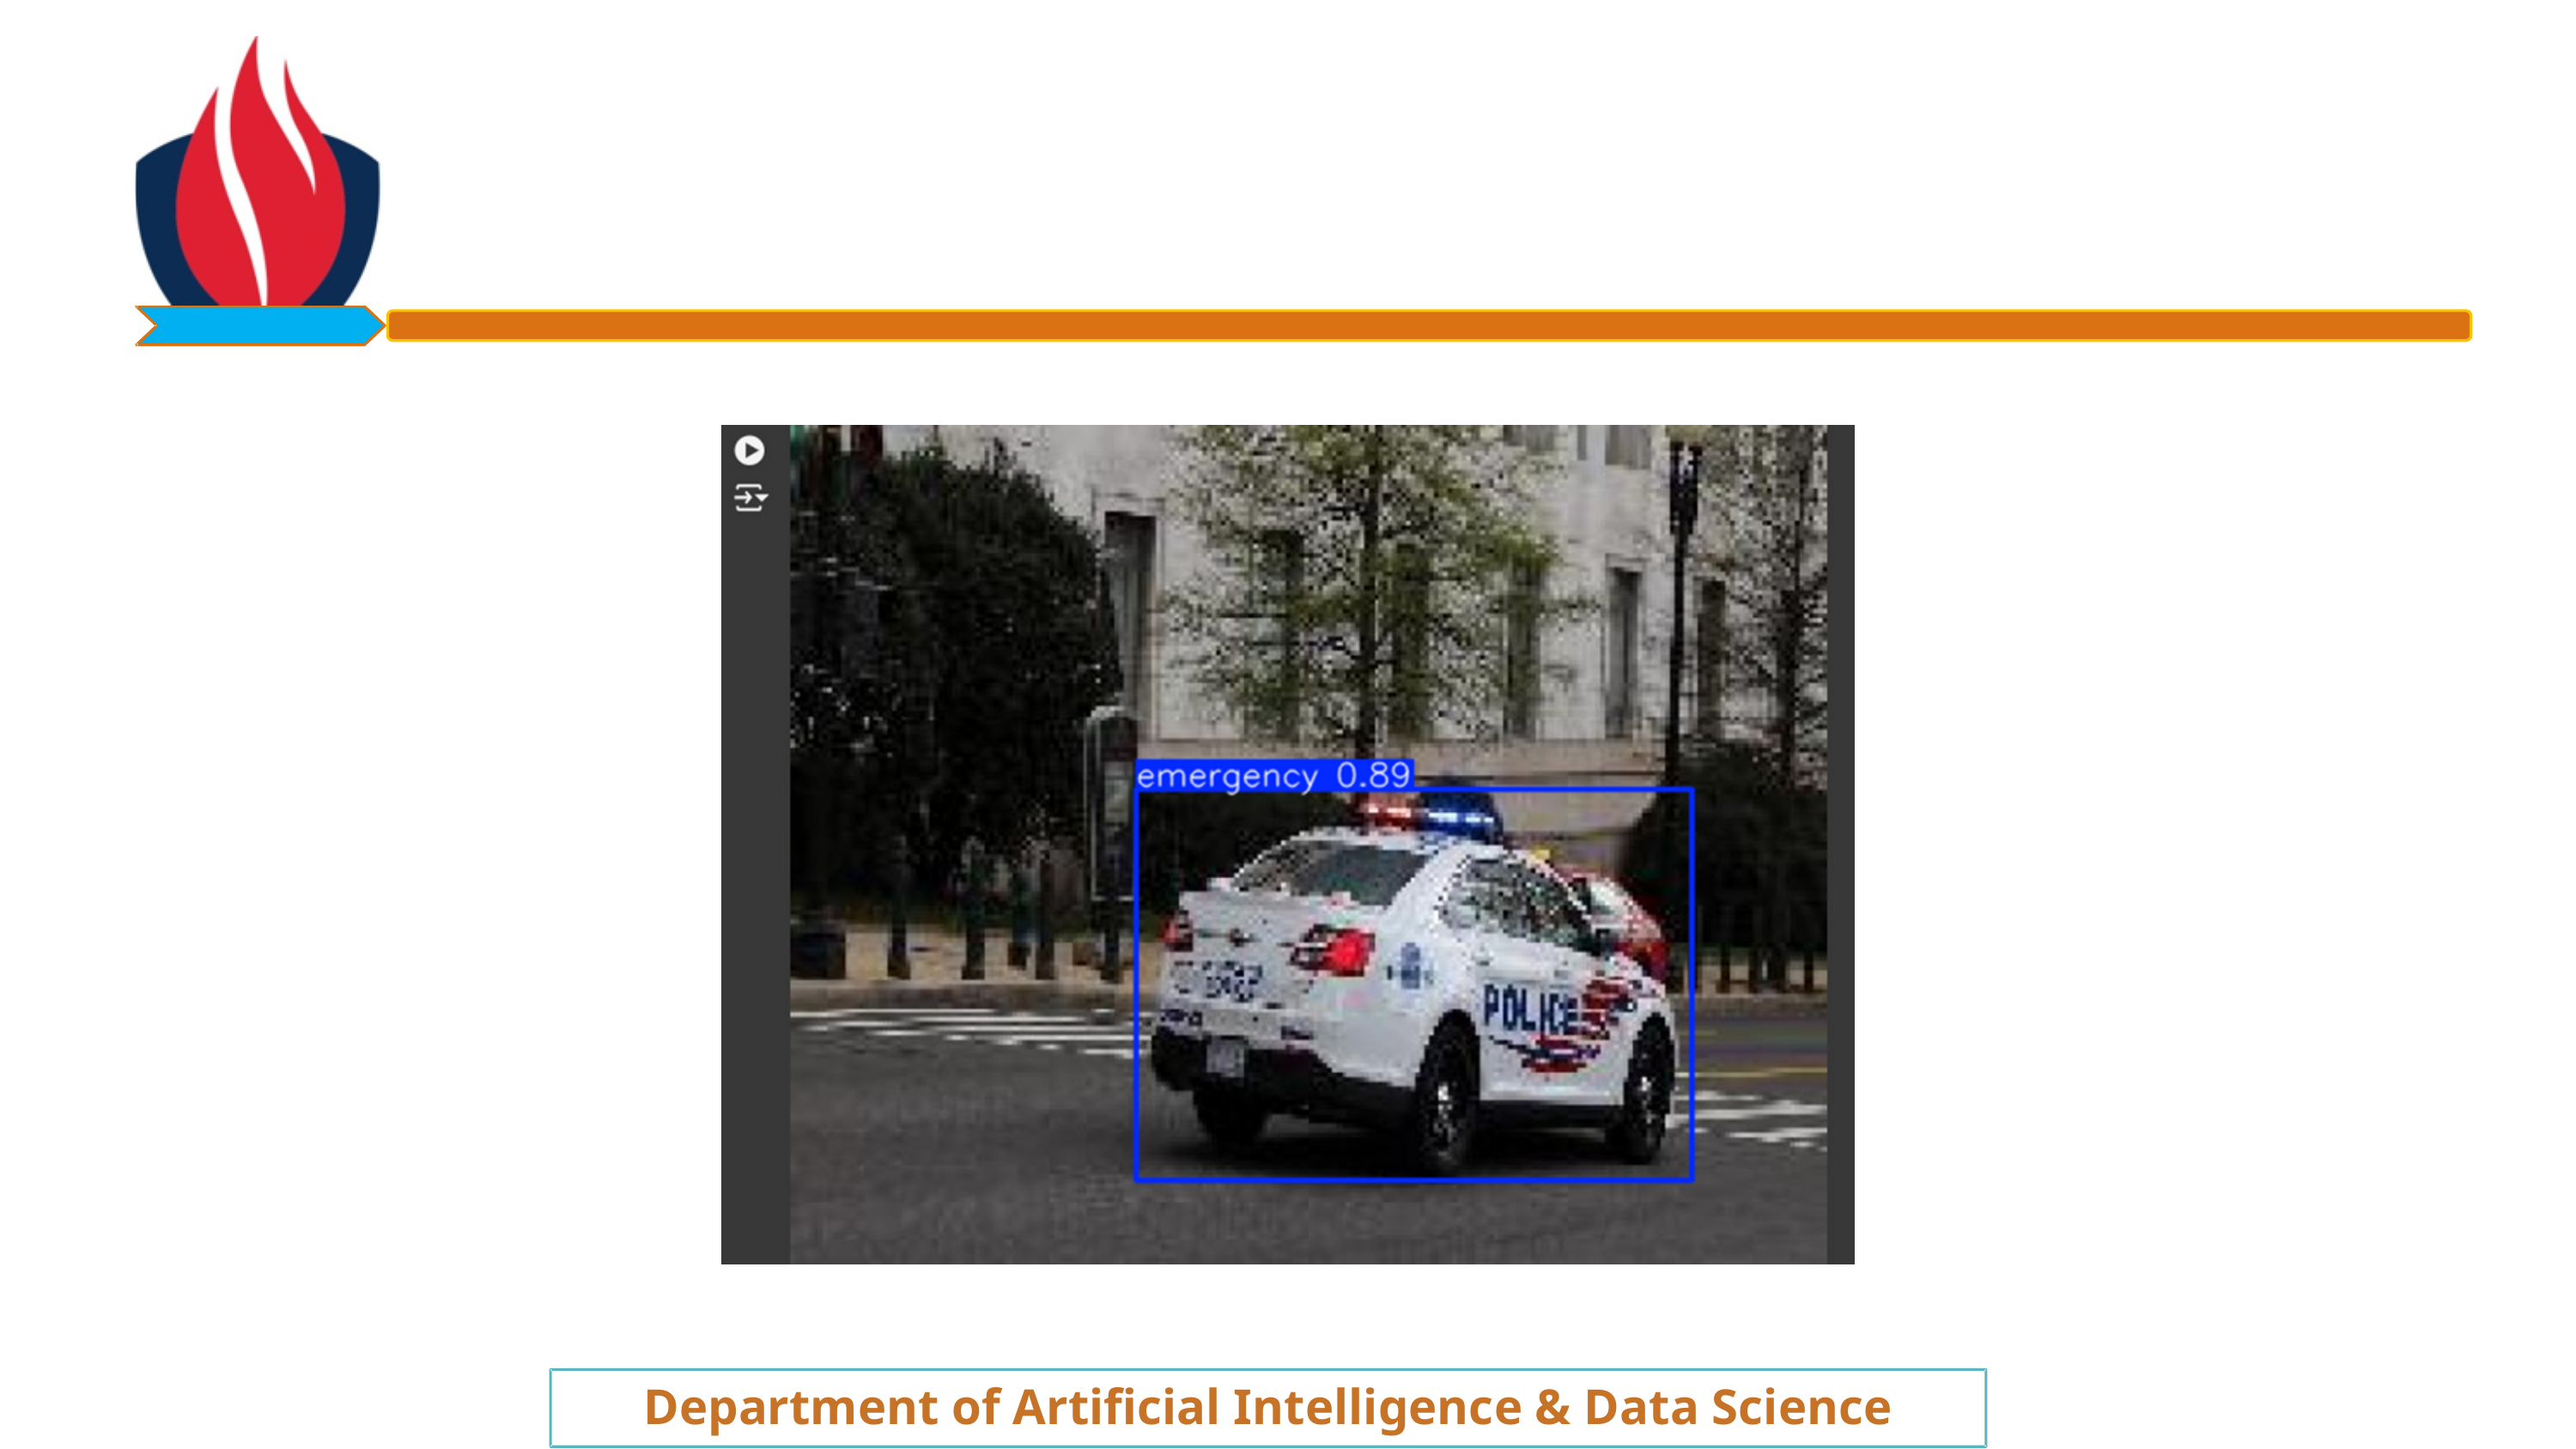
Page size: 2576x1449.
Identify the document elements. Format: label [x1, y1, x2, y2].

text_box [721, 425, 1855, 1264]
text_box [135, 36, 384, 304]
text_box [386, 309, 2473, 343]
text_box [135, 305, 387, 347]
text_box [549, 1367, 1988, 1448]
